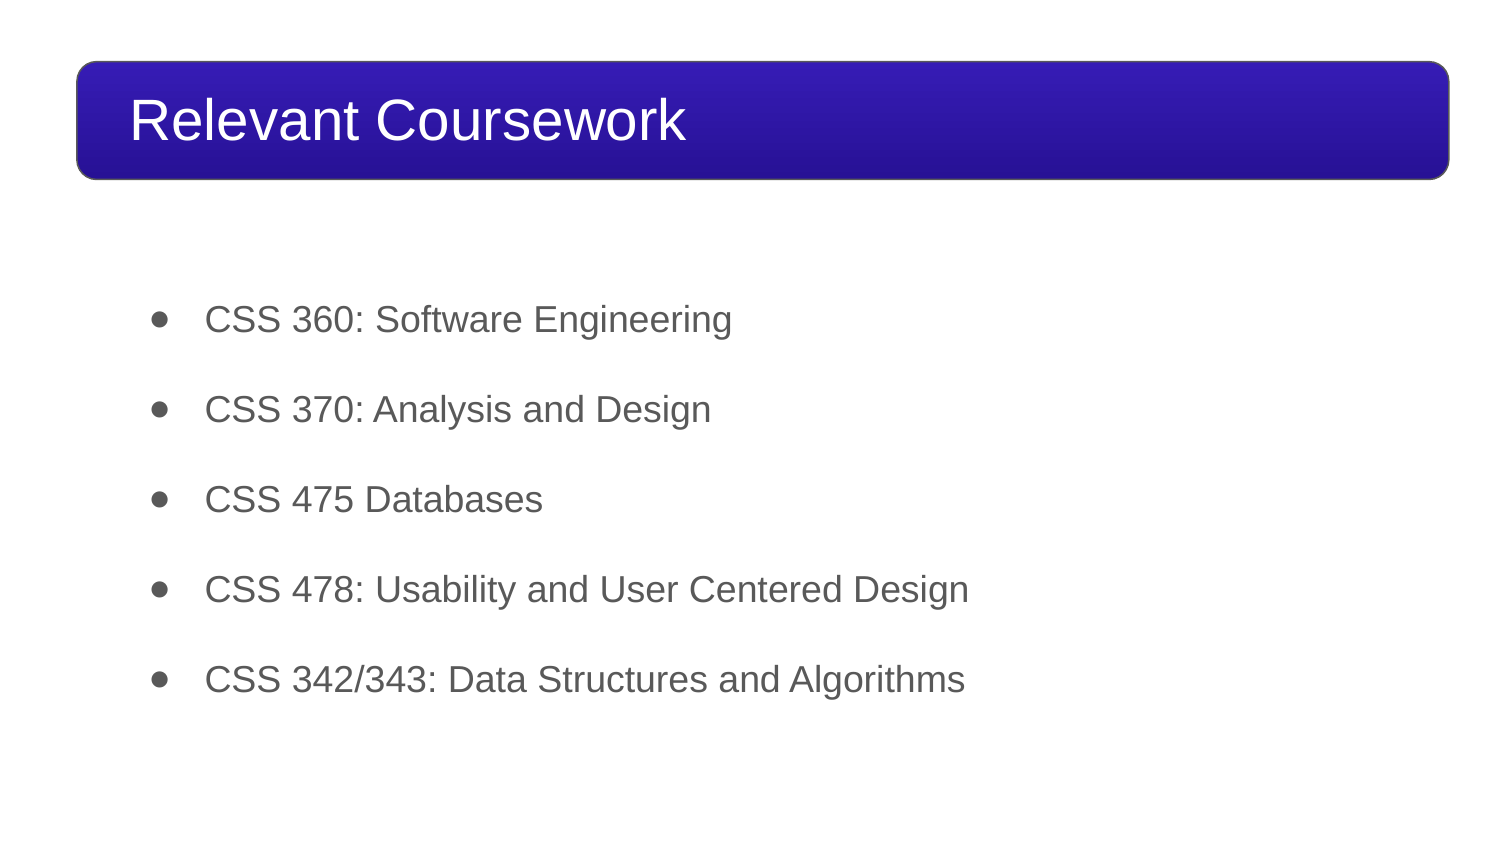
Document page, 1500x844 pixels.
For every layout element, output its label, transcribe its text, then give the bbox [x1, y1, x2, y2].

title Relevant Coursework [114, 67, 1449, 162]
list CSS 360: Software Engineering CSS 370: Analysis and Design CSS 475 Databases CSS 478: Usability and User Centered Design CSS 342/343: Data Structures and Algorithms [114, 235, 1368, 804]
